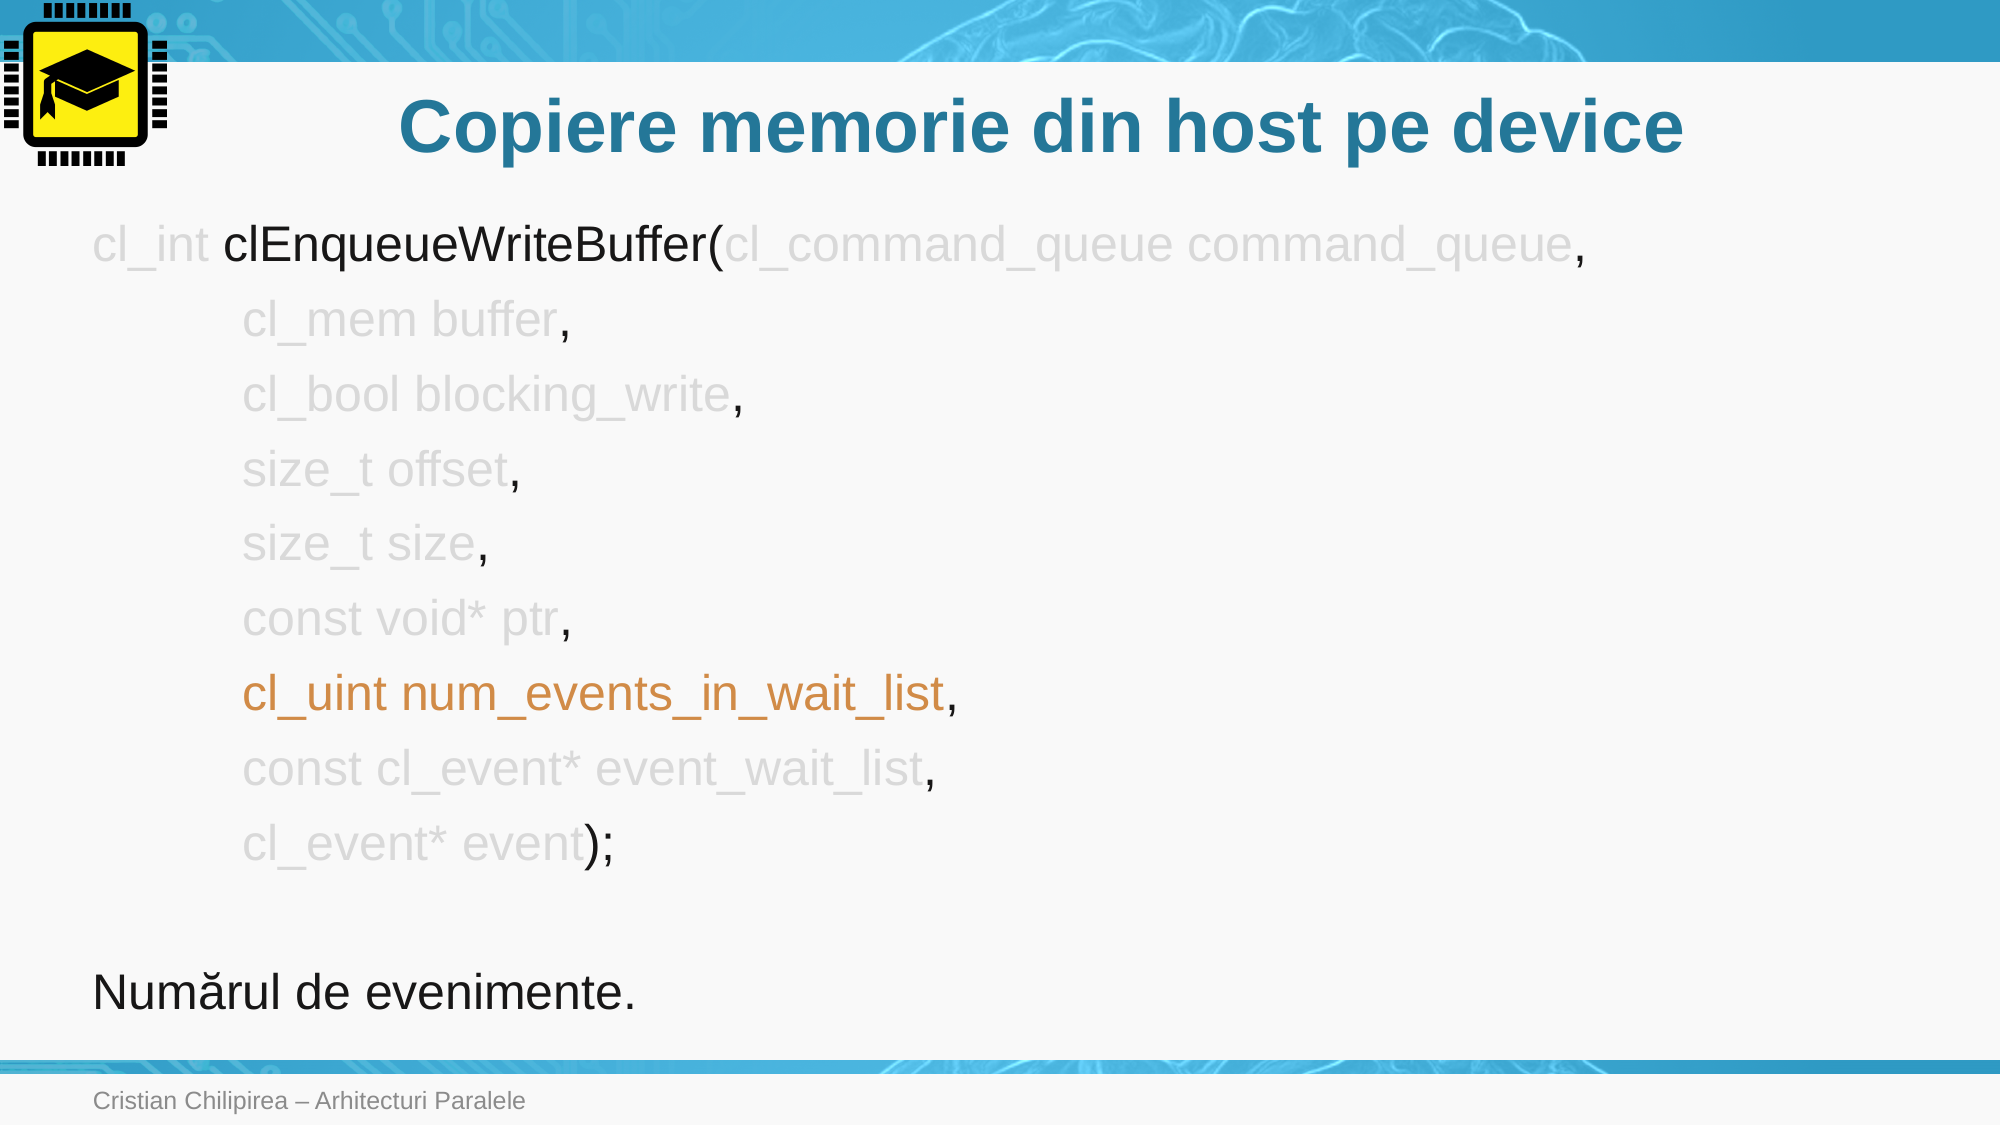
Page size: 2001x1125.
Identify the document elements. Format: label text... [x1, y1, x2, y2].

footer Cristian Chilipirea – Arhitecturi Paralele [77, 1073, 1338, 1125]
title Copiere memorie din host pe device [170, 76, 1915, 180]
list cl_int clEnqueueWriteBuffer(cl_command_queue command_queue, cl_mem buffer, cl_bool blocking_write, size_t offset, size_t size, const void* ptr, cl_uint num_events_in_wait_list, const cl_event* event_wait_list, cl_event* event); Numărul de evenimente. [77, 210, 1915, 1033]
picture [0, 1060, 2000, 1074]
picture [0, 0, 2000, 166]
